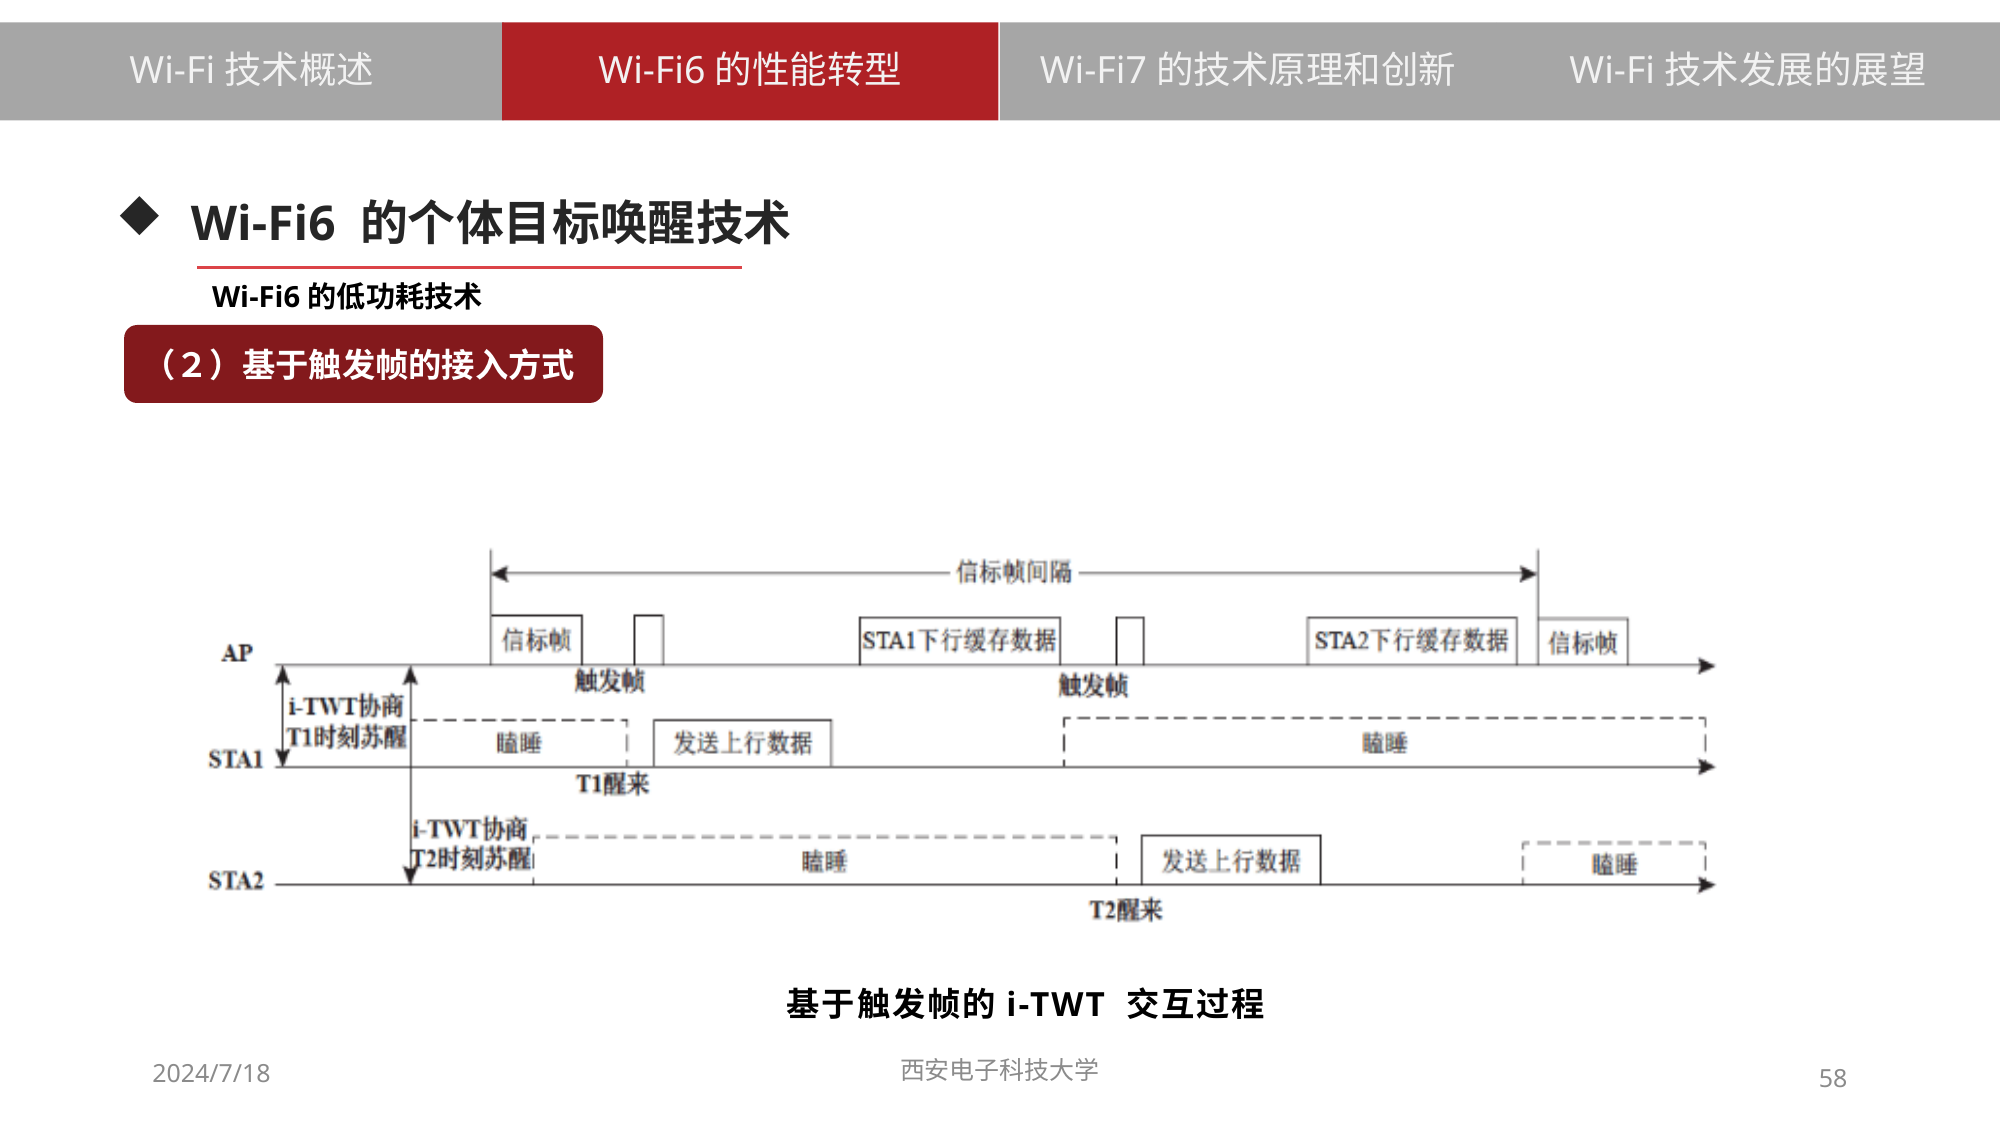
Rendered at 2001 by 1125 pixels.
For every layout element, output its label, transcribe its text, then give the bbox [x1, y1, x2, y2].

list Wi-Fi技术概述 [0, 22, 502, 121]
slide_number 58 [1412, 1049, 1863, 1109]
text_box 基于触发帧的i-TWT 交互过程 [771, 963, 1413, 1030]
text_box （２）基于触发帧的接入方式 [124, 324, 604, 403]
list Wi-Fi6的性能转型 [502, 22, 999, 121]
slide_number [137, 1042, 588, 1103]
text_box Wi-Fi6的低功耗技术 [197, 268, 705, 321]
list Wi-Fi技术发展的展望 [1496, 22, 2000, 121]
footer 西安电子科技大学 [662, 1042, 1338, 1103]
title Wi-Fi6 的个体目标唤醒技术 [100, 182, 808, 268]
list Wi-Fi7的技术原理和创新 [999, 22, 1496, 121]
picture [181, 521, 1775, 956]
